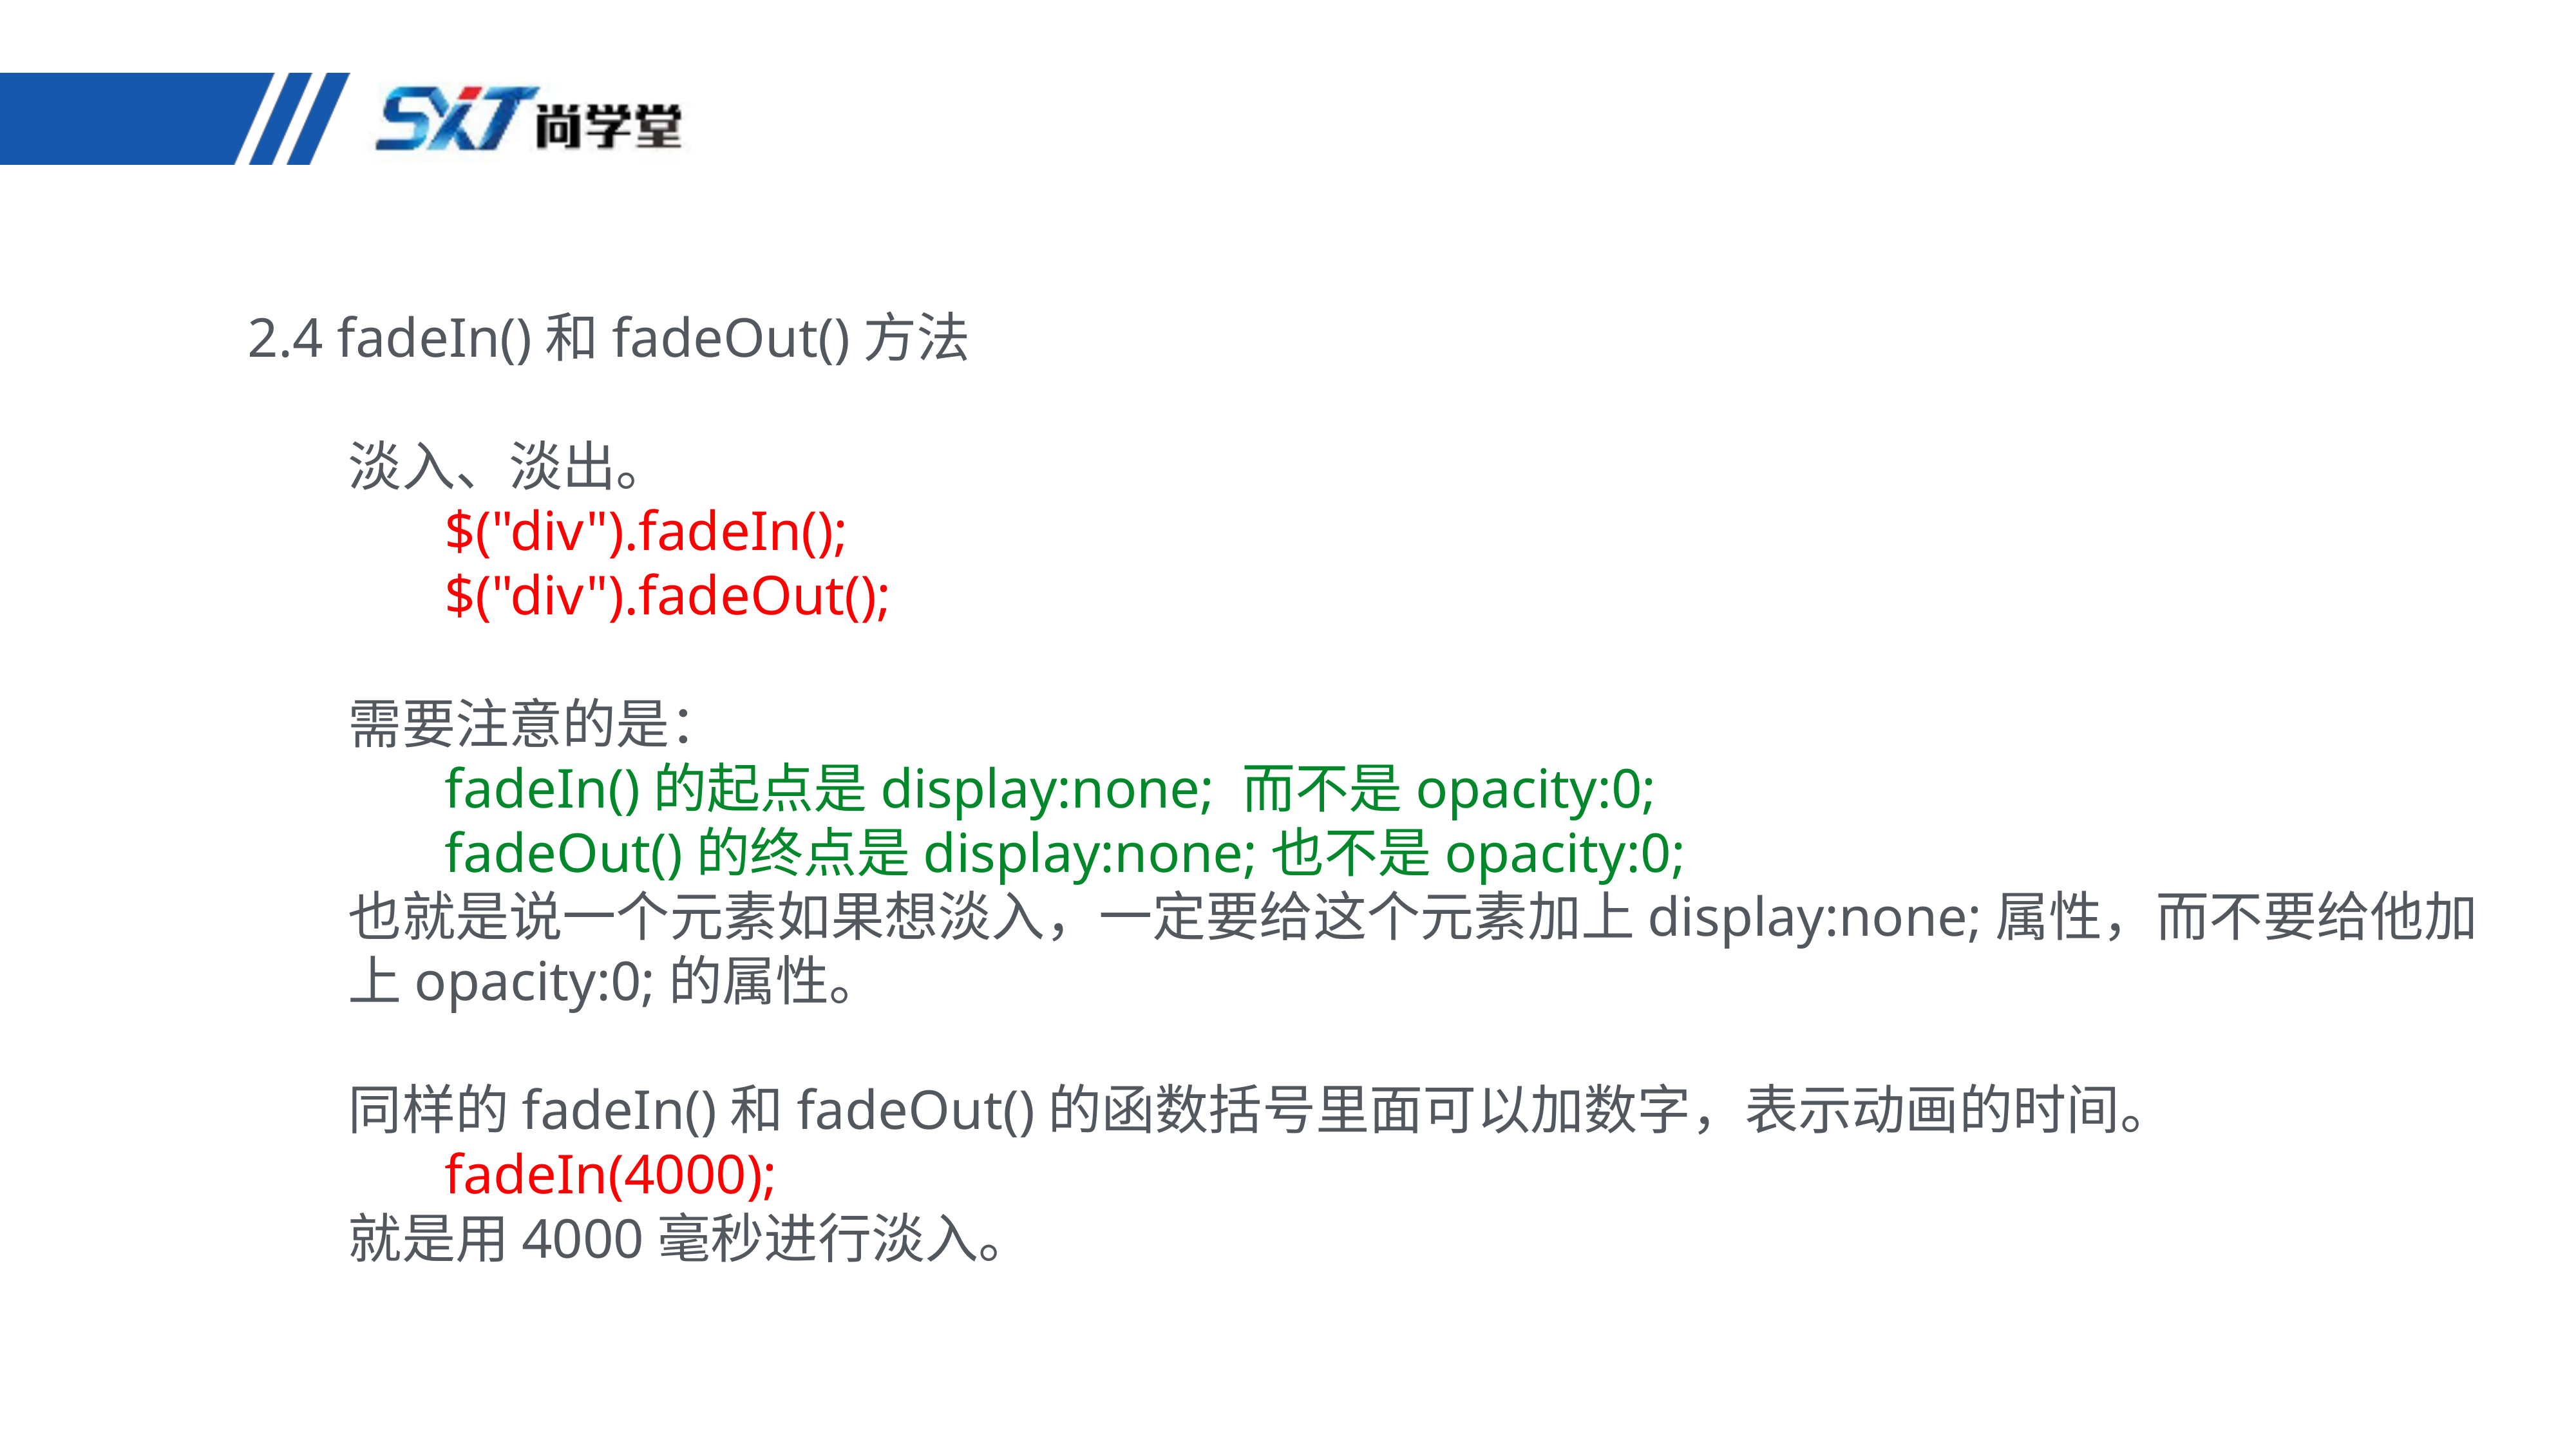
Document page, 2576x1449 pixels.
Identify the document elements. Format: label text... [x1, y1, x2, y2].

text_box 2.4 fadeIn()和fadeOut()方法 淡入、淡出。 $("div").fadeIn(); $("div").fadeOut(); 需要注意的是： fadeIn()的起点是display:none; 而不是opacity:0; fadeOut()的终点是display:none;也不是opacity:0; 也就是说一个元素如果想淡入，一定要给这个元素加上display:none;属性，而不要给他加上opacity:0;的属性。 同样的fadeIn()和fadeOut()的函数括号里面可以加数字，表示动画的时间。 fadeIn(4000); 就是用4000毫秒进行淡入。 [238, 298, 2523, 1274]
picture [0, 73, 350, 165]
picture [359, 17, 699, 242]
